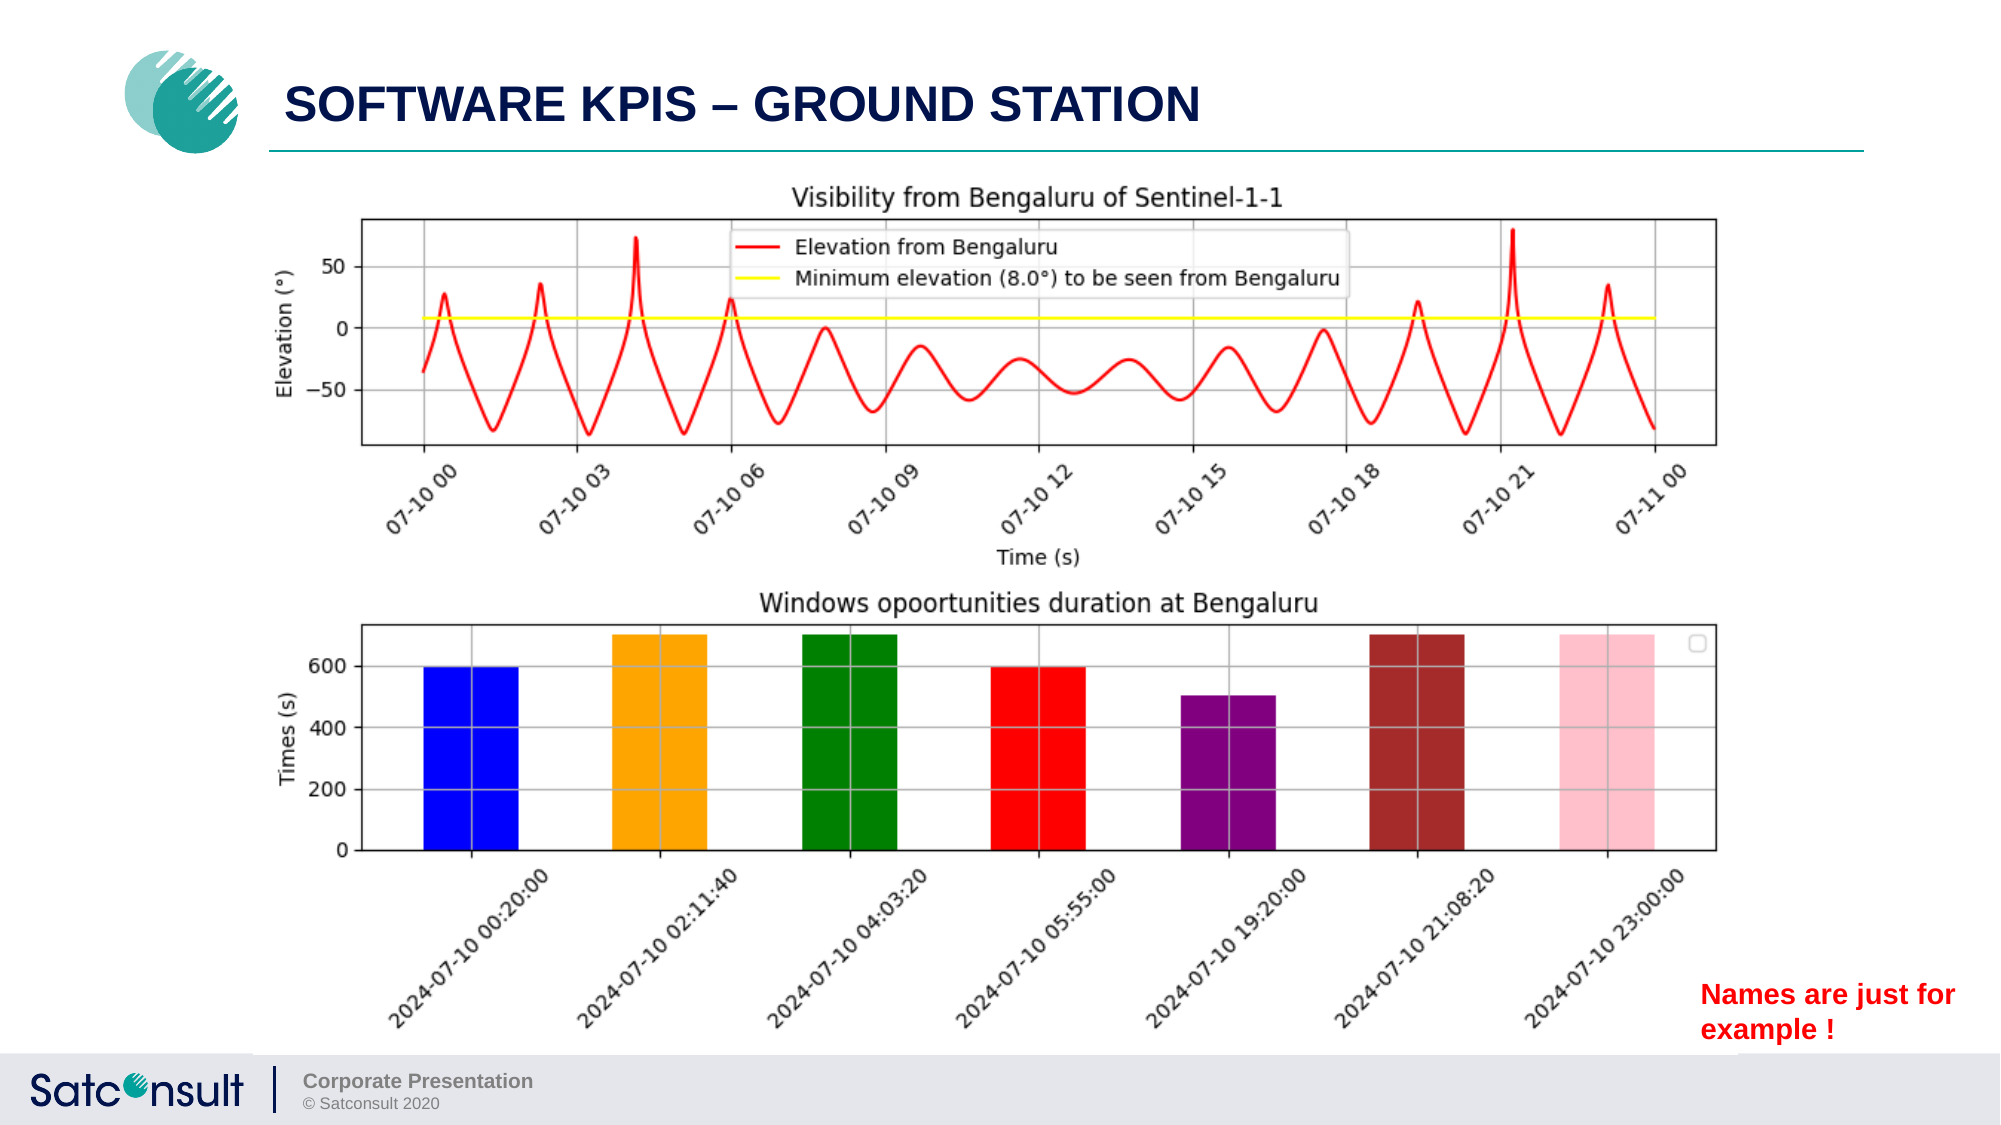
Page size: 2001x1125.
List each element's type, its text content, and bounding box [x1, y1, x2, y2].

picture [151, 66, 239, 155]
picture [0, 164, 1738, 1111]
text_box Names are just for example ! [1685, 968, 2000, 1088]
title Software KPIs – Ground Station [269, 59, 1863, 151]
